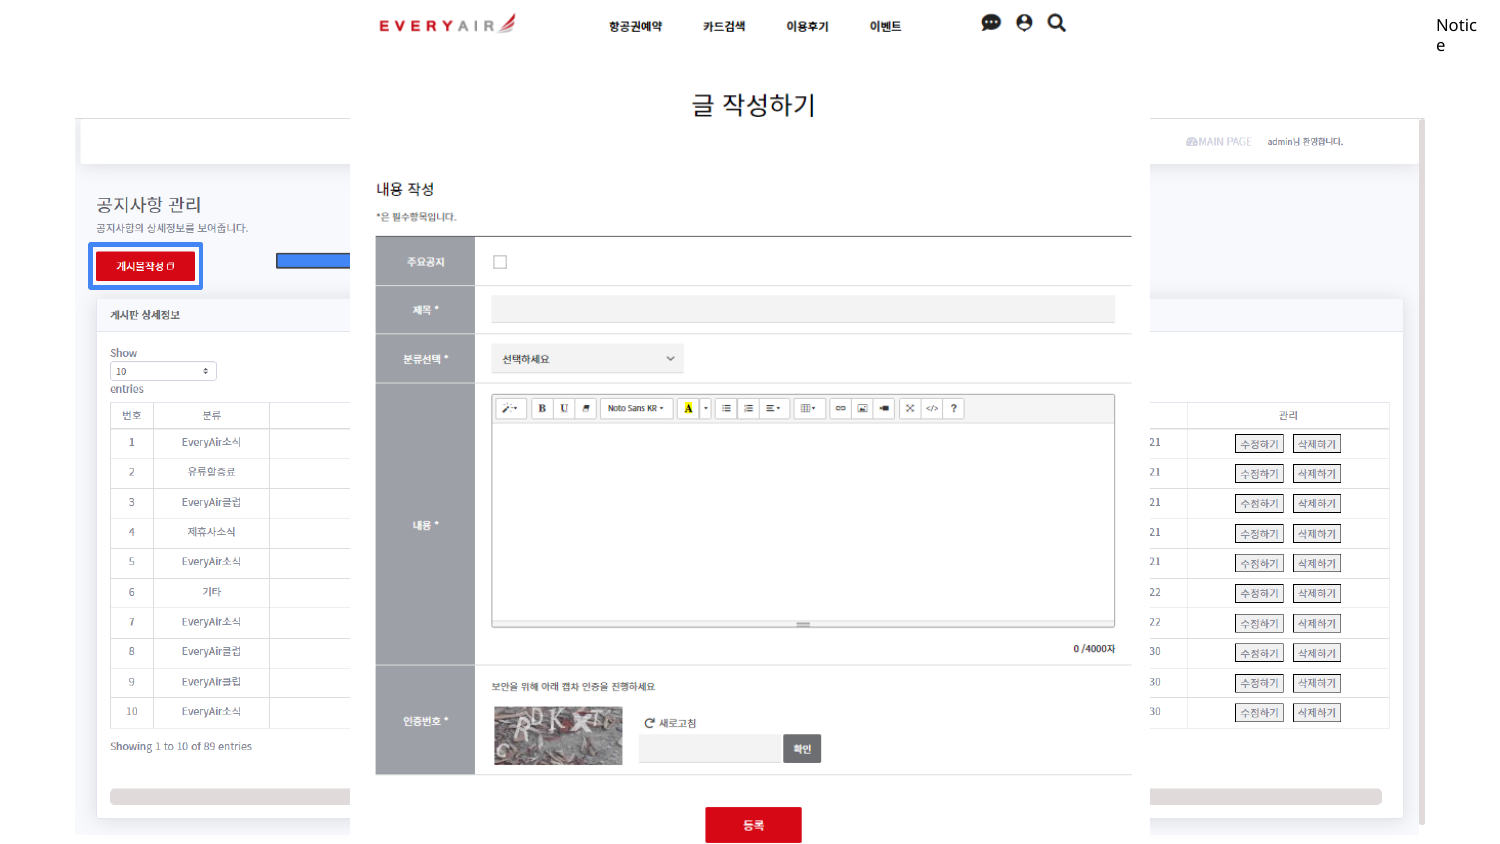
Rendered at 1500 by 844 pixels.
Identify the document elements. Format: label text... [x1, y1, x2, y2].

text_box Notice [1421, 0, 1500, 70]
picture [74, 0, 1426, 844]
